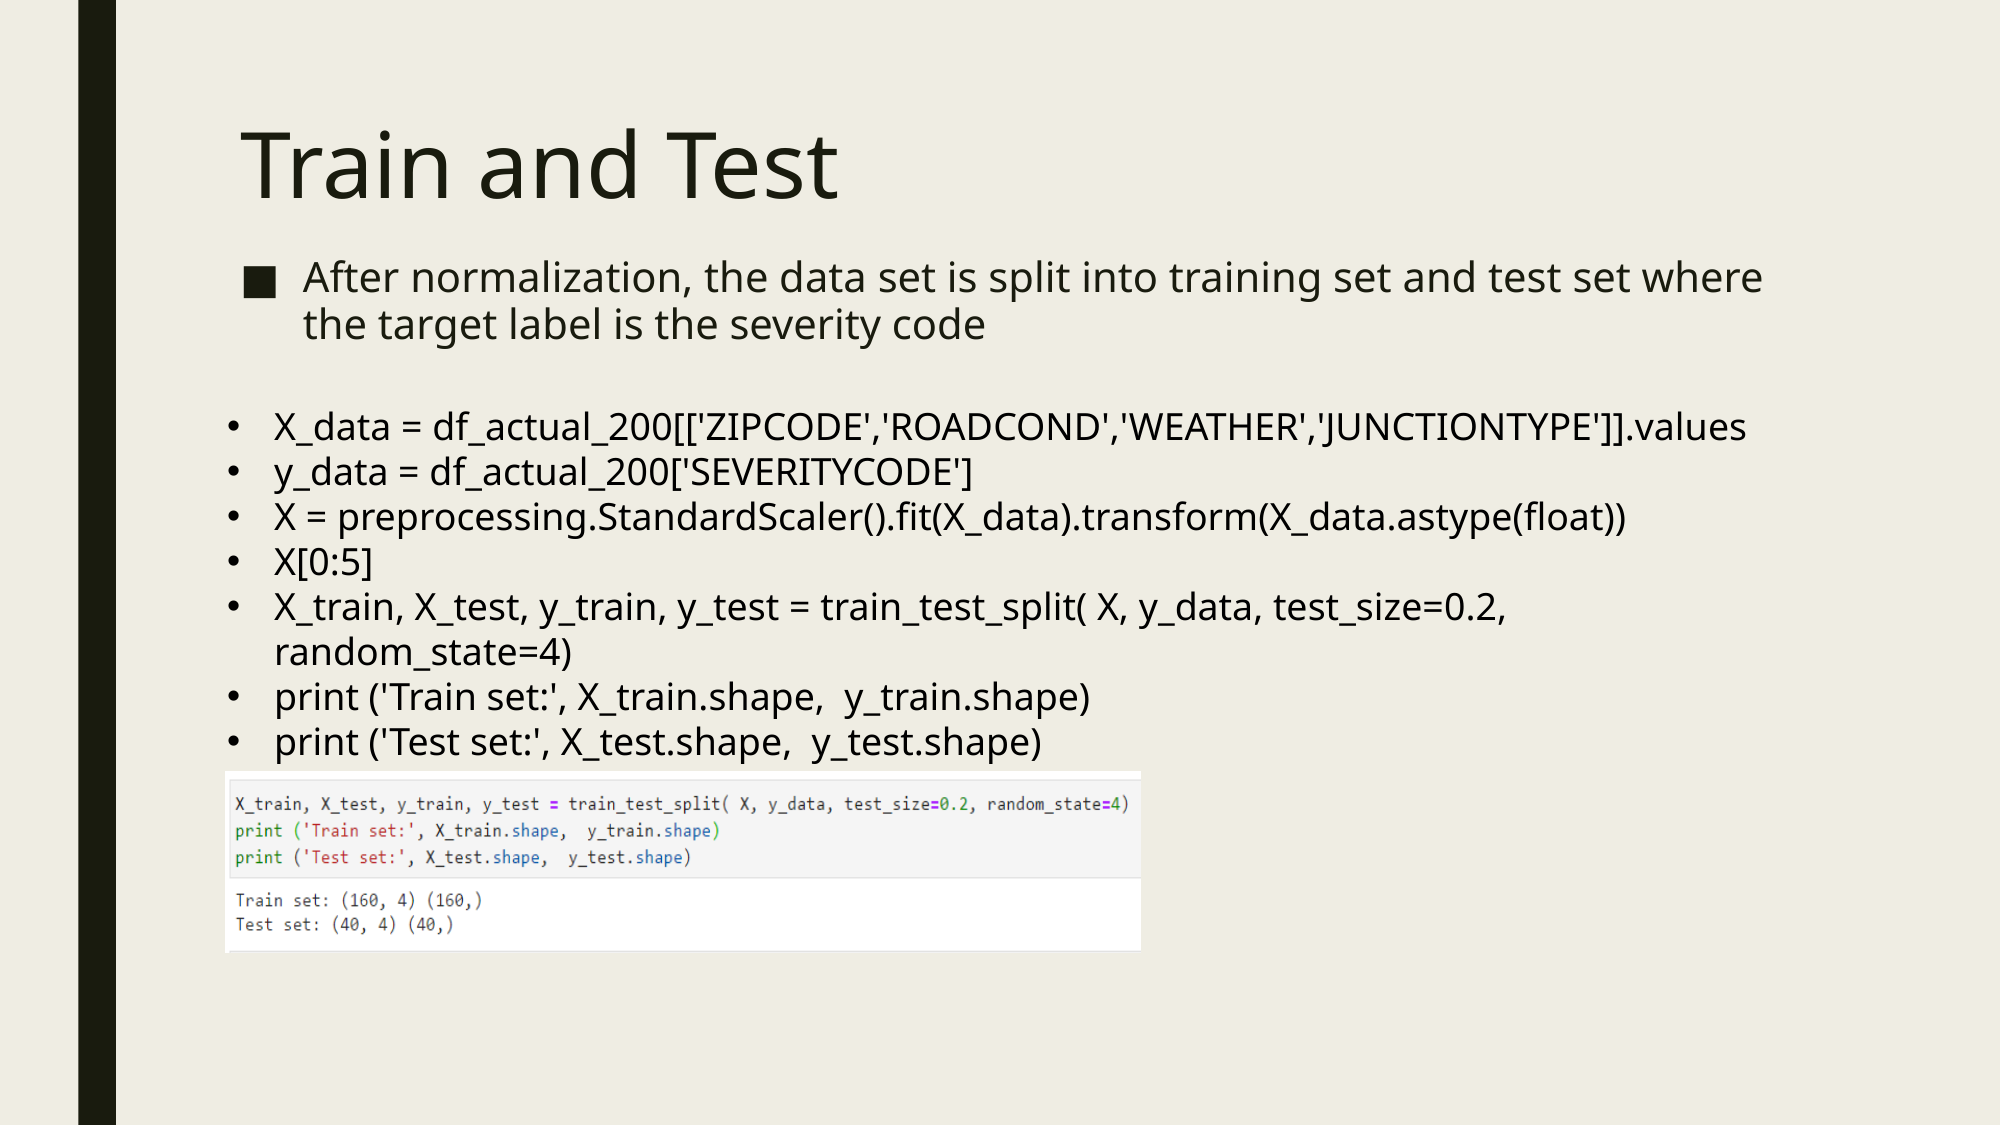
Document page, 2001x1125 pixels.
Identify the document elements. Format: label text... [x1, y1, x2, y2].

title Train and Test [225, 112, 1800, 247]
text_box X_data = df_actual_200[['ZIPCODE','ROADCOND','WEATHER','JUNCTIONTYPE']].values y_data = df_actual_200['SEVERITYCODE'] X = preprocessing.StandardScaler().fit(X_data).transform(X_data.astype(float)) X[0:5] X_train, X_test, y_train, y_test = train_test_split( X, y_data, test_size=0.2, random_state=4) print ('Train set:', X_train.shape, y_train.shape) print ('Test set:', X_test.shape, y_test.shape) [212, 395, 1788, 771]
list After normalization, the data set is split into training set and test set where the target label is the severity code [225, 247, 1800, 382]
picture [224, 771, 1141, 953]
